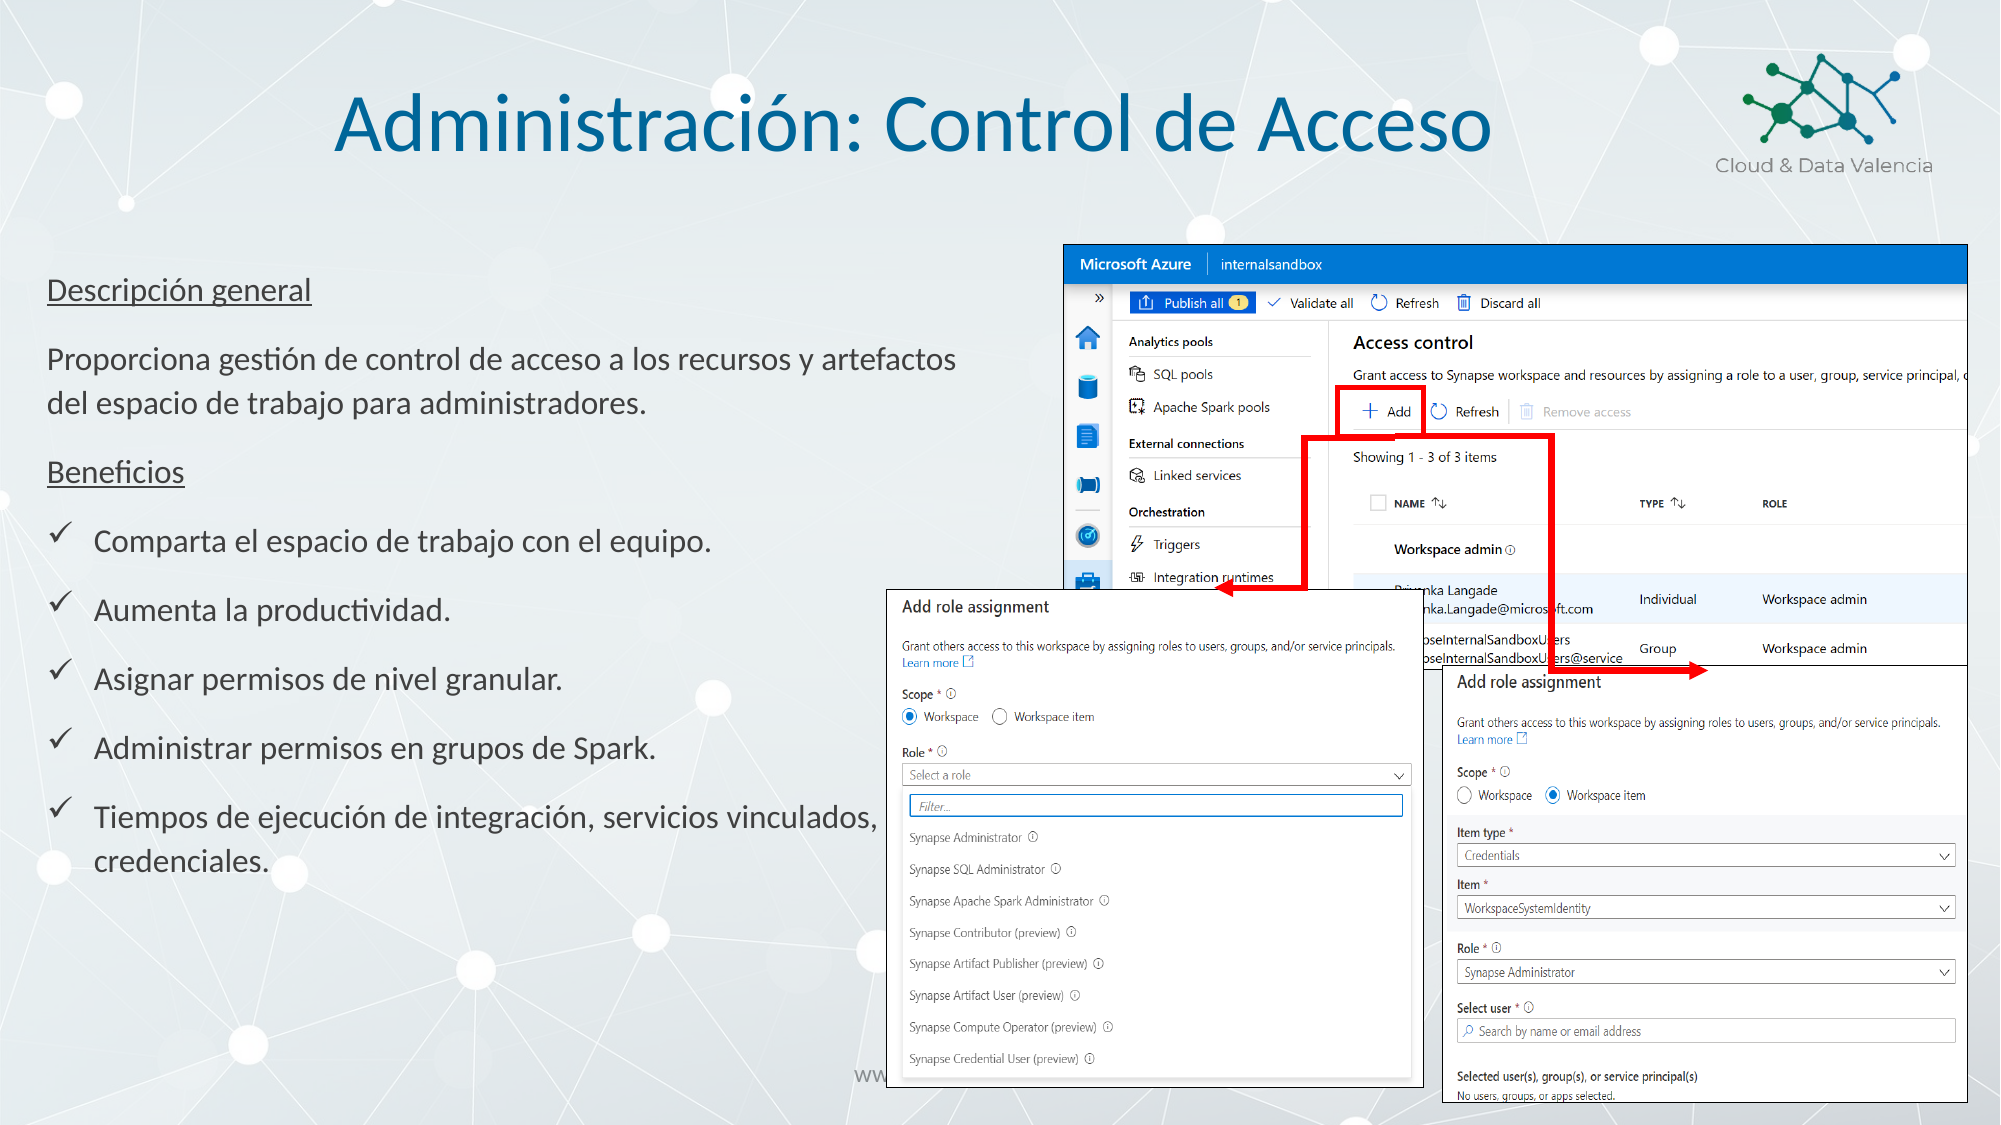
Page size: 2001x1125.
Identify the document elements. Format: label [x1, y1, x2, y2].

text_box [1434, 396, 1669, 710]
picture [0, 0, 2000, 1125]
text_box [1229, 422, 1380, 604]
